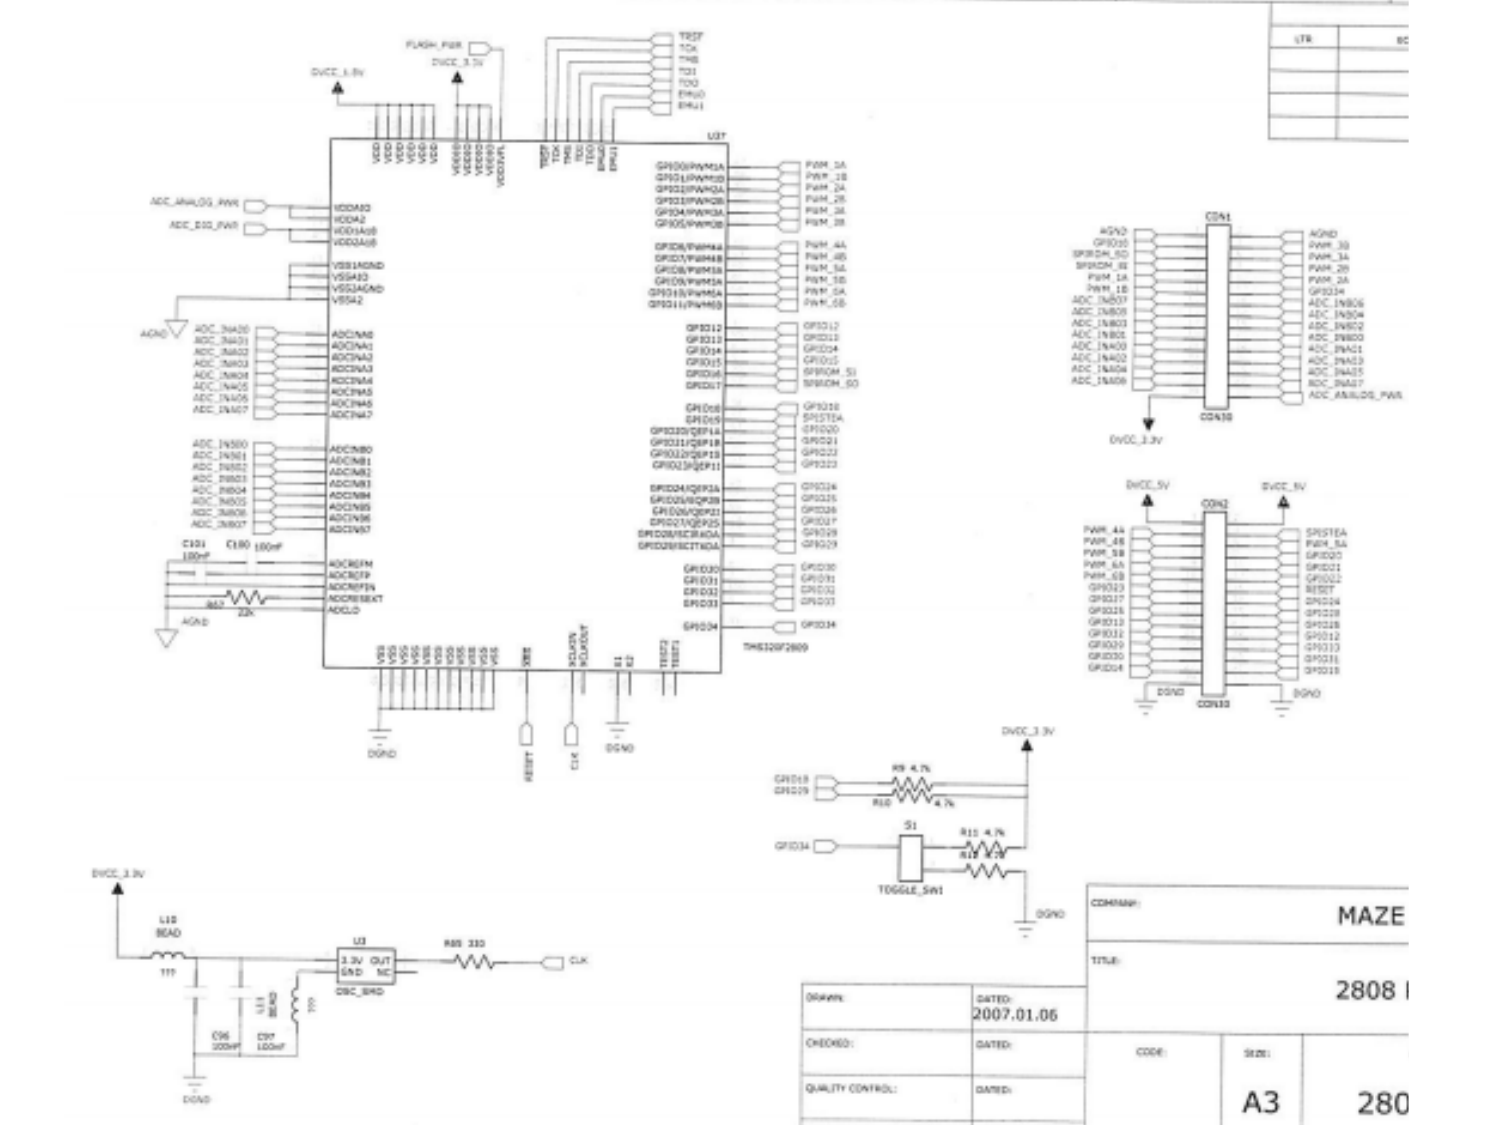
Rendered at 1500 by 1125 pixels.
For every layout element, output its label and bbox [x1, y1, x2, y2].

picture [64, 0, 1409, 1125]
